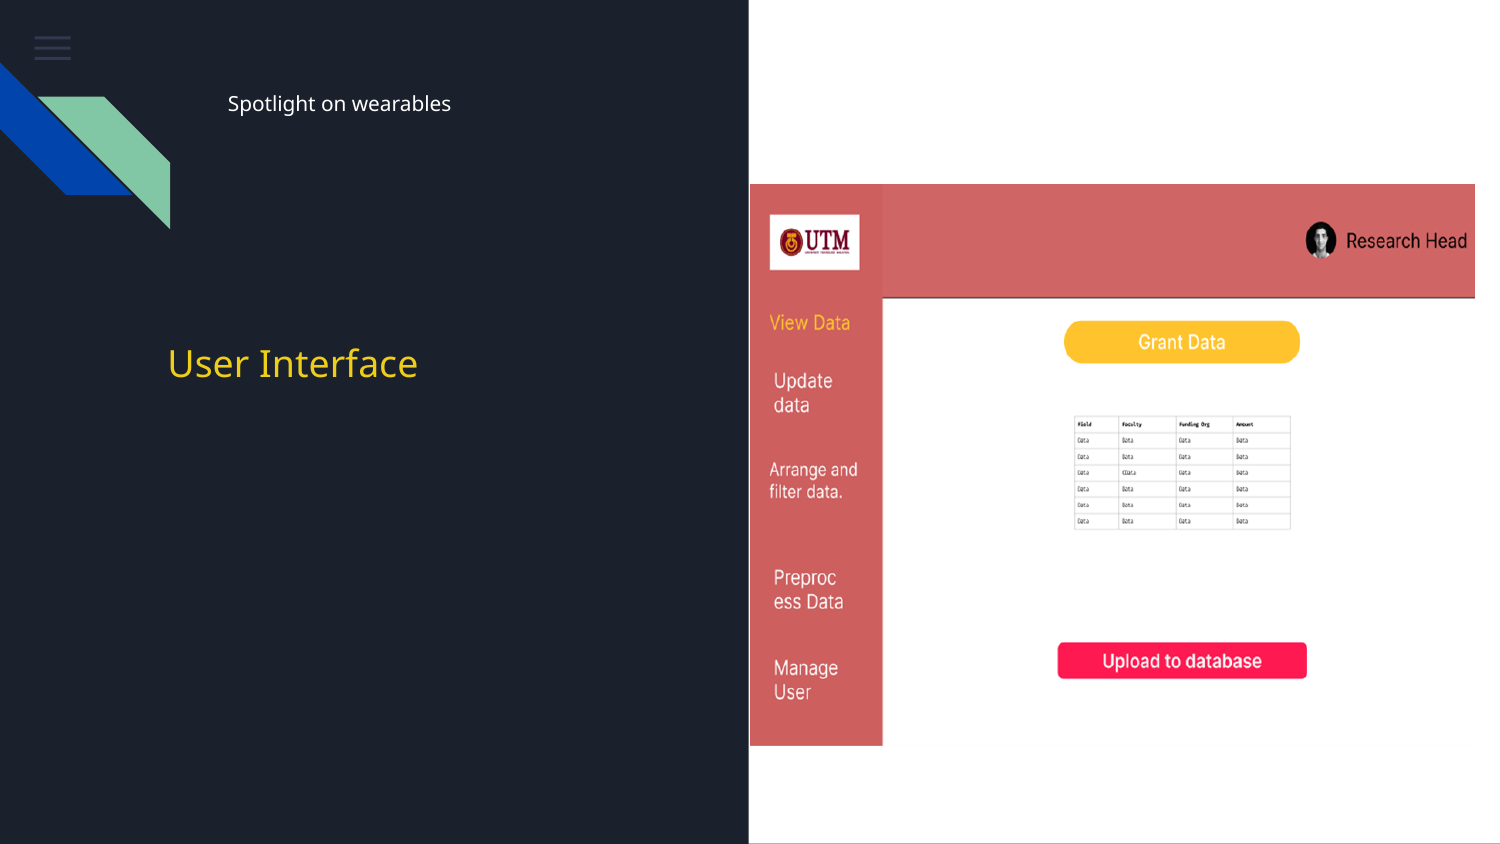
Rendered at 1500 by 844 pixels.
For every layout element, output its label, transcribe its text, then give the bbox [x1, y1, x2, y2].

title User Interface [152, 226, 586, 491]
title Spotlight on wearables [212, 75, 706, 160]
picture [749, 183, 1476, 747]
